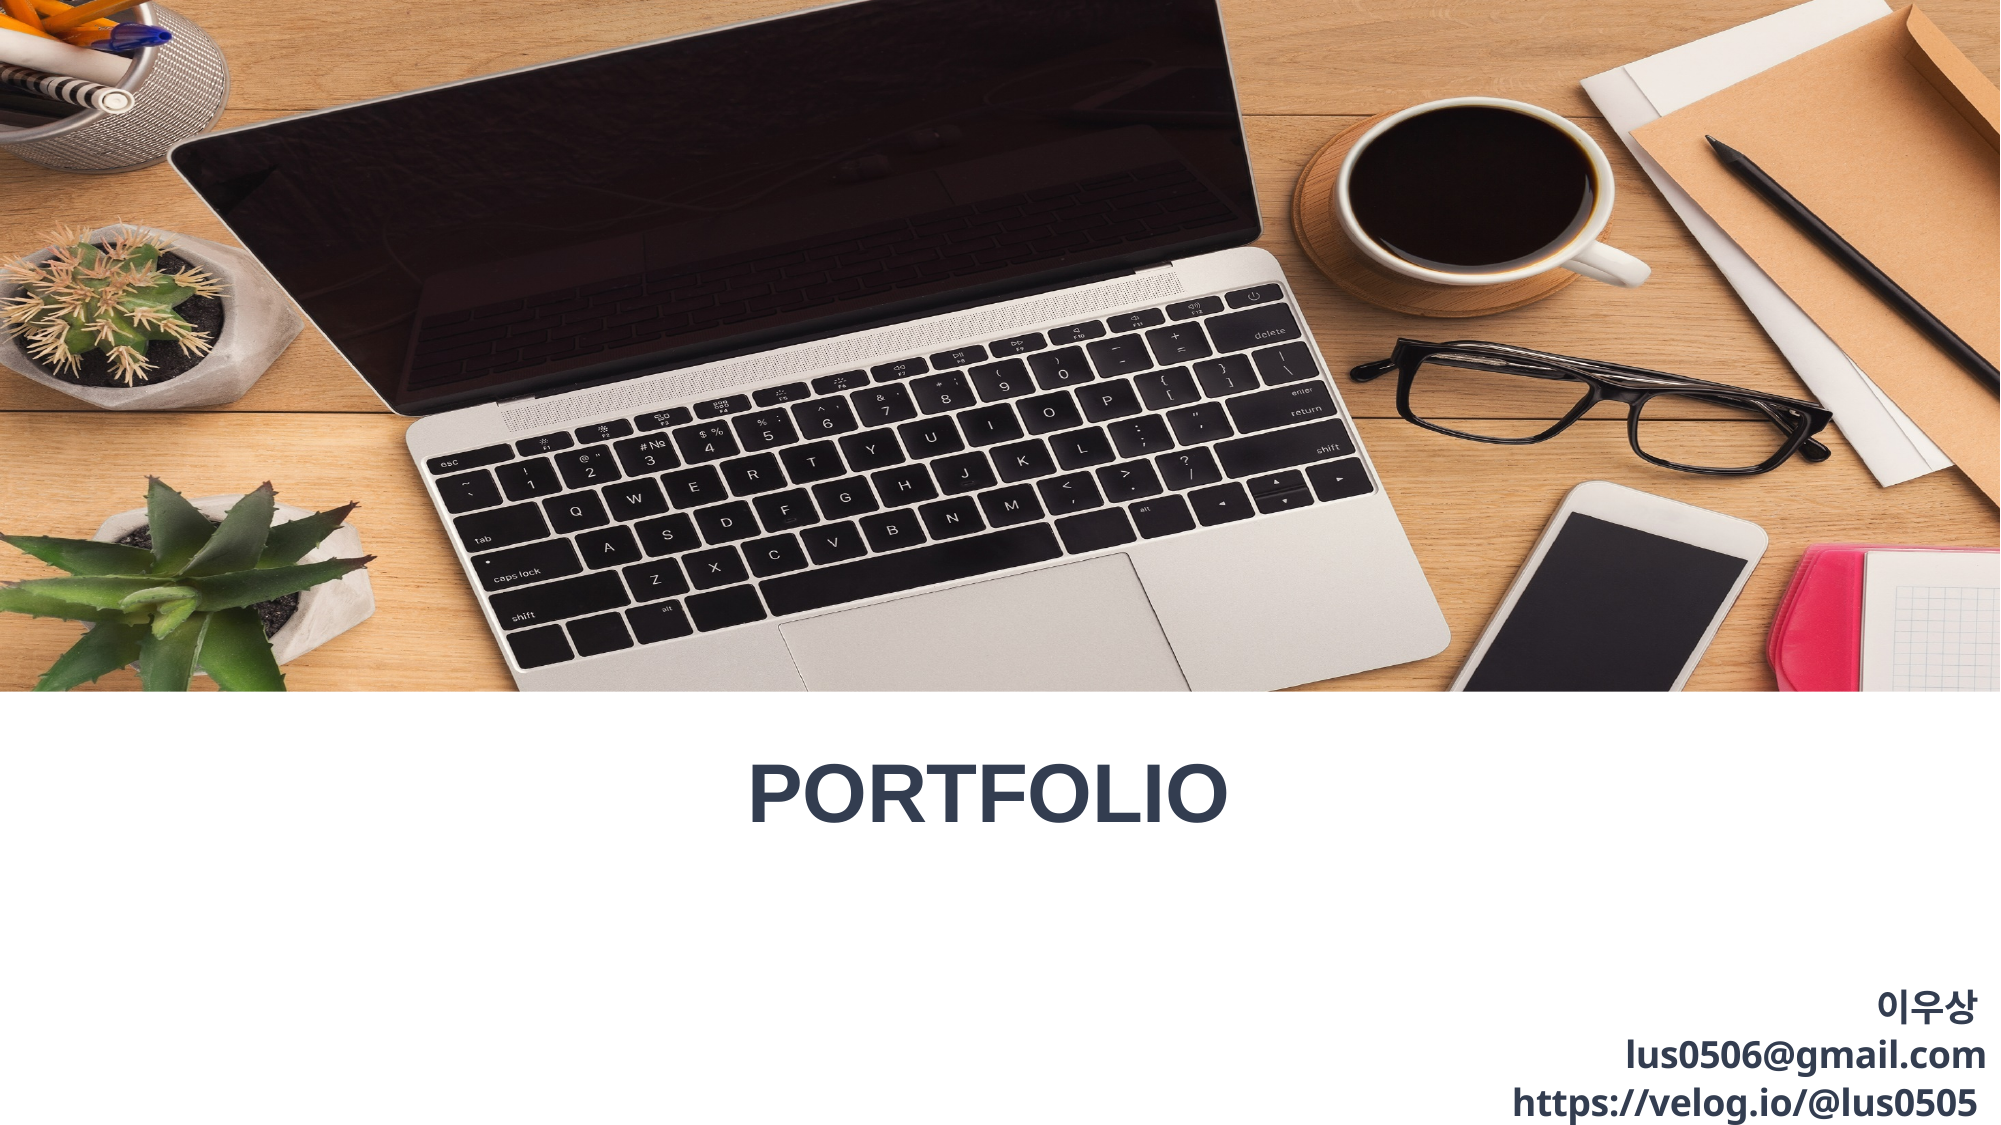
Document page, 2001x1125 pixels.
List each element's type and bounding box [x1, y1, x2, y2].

text_box [0, 0, 2000, 1125]
